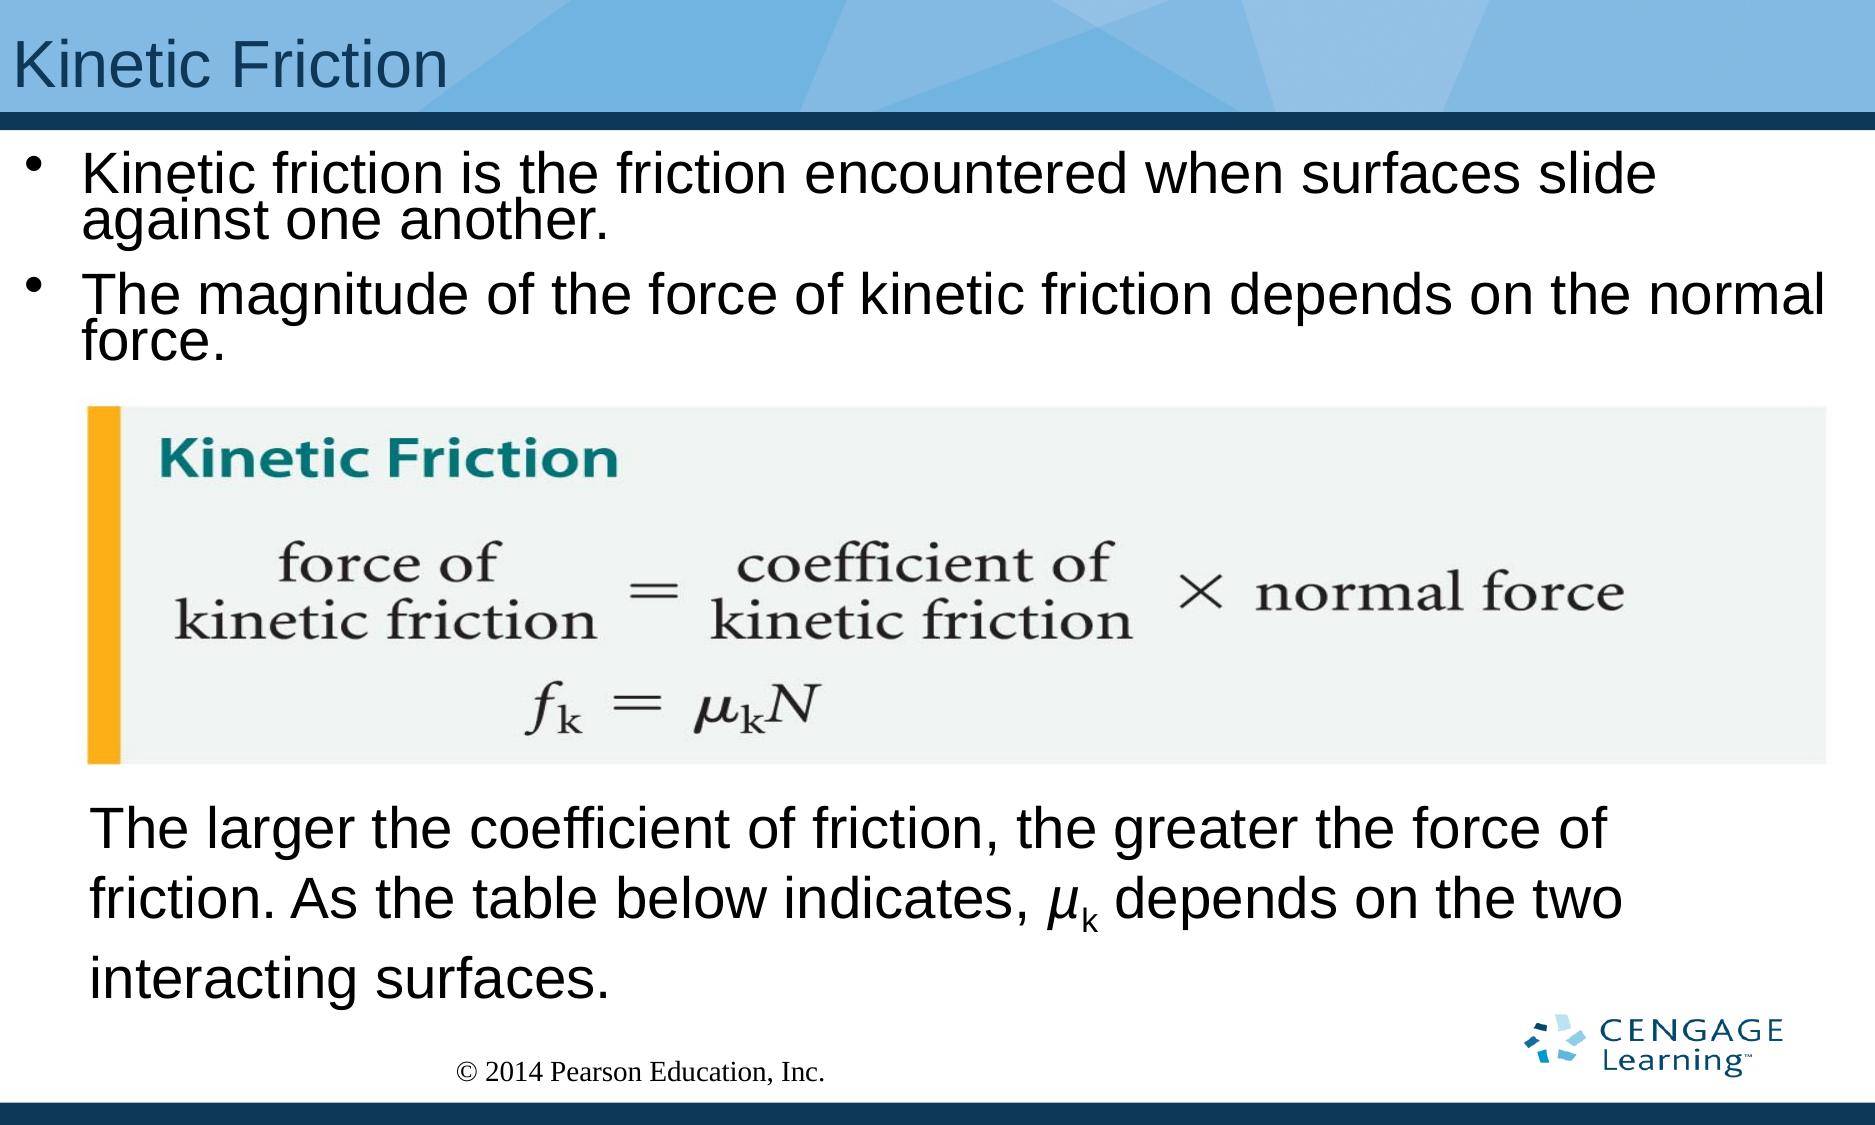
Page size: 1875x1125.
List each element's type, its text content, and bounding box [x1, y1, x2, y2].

title Kinetic Friction [12, 12, 1875, 109]
picture [74, 396, 1839, 769]
list Kinetic friction is the friction encountered when surfaces slide against one another. The magnitude of the force of kinetic friction depends on the normal force. [24, 159, 1839, 1010]
text_box The larger the coefficient of friction, the greater the force of friction. As the table below indicates, µk depends on the two interacting surfaces. [74, 782, 1788, 1017]
picture [0, 0, 1875, 112]
footer © 2014 Pearson Education, Inc. [140, 1051, 1141, 1090]
picture [1494, 1010, 1812, 1101]
